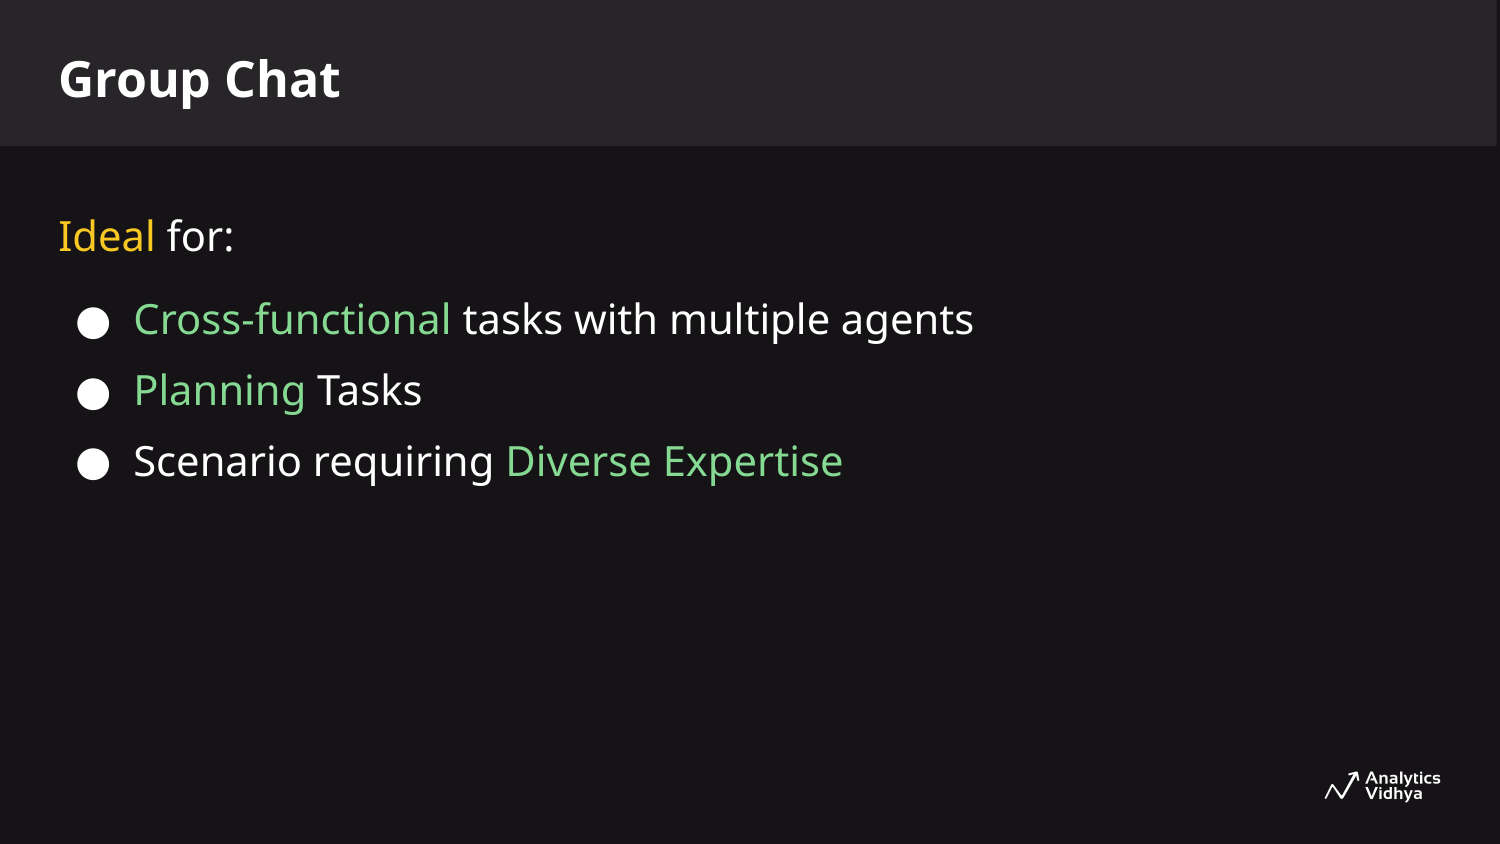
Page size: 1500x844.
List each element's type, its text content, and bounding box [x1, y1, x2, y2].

picture [1320, 769, 1445, 805]
text_box Group Chat [43, 32, 1355, 119]
text_box [0, 0, 1497, 146]
text_box Ideal for: [43, 194, 1416, 323]
